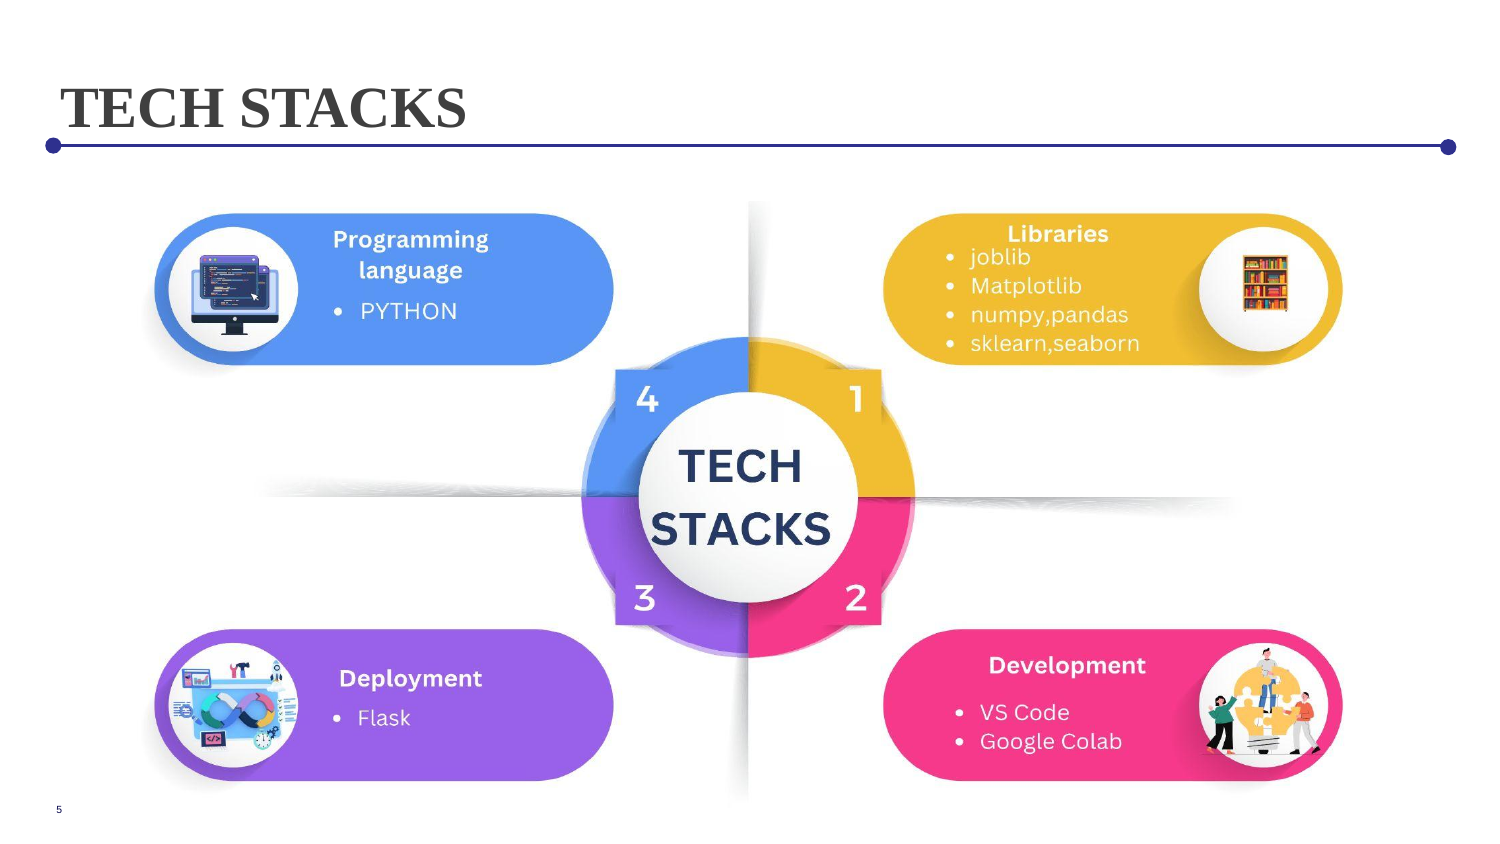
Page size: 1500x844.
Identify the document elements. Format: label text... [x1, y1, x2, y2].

picture [133, 201, 1367, 814]
text_box TECH STACKS [45, 0, 1390, 145]
slide_number ‹#› [56, 770, 100, 816]
text_box [1441, 139, 1457, 149]
